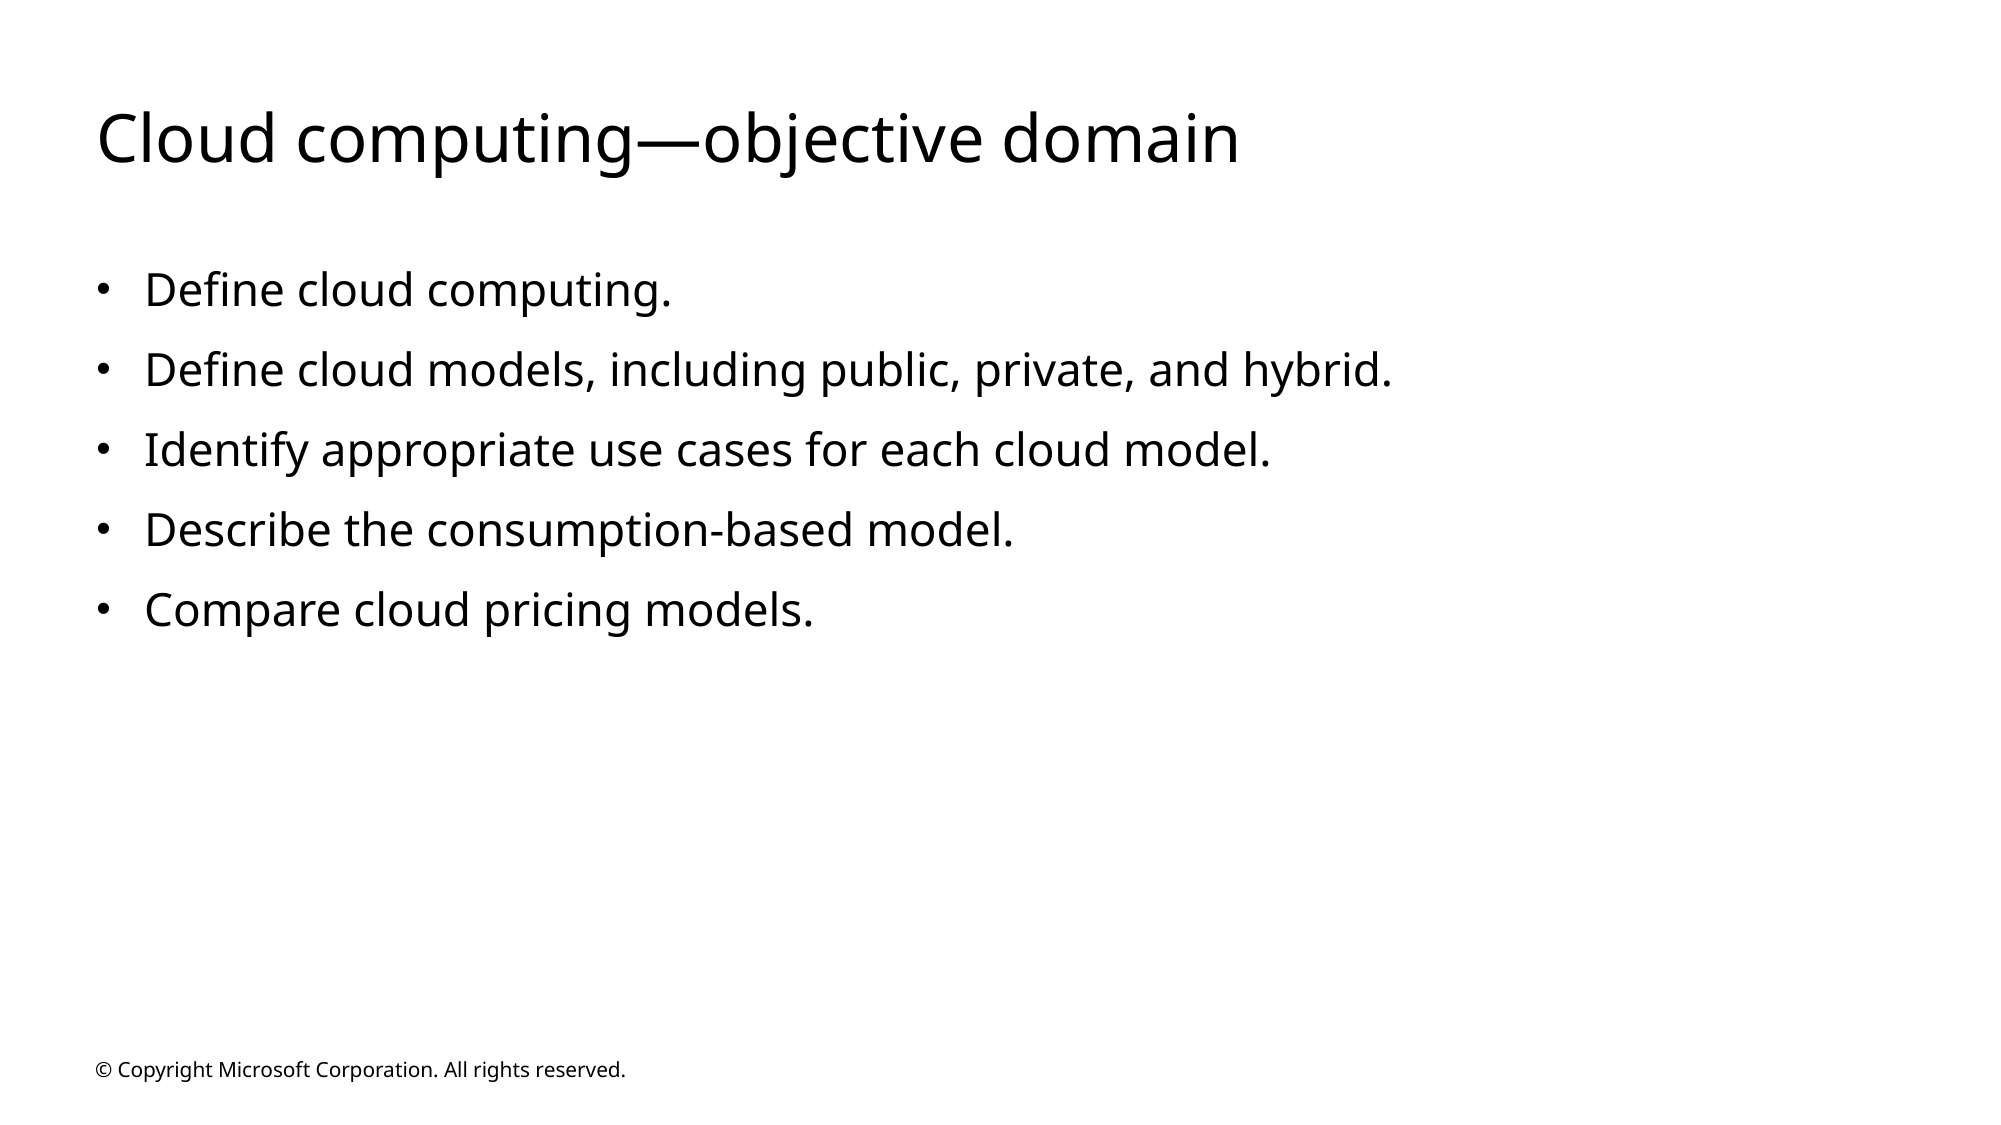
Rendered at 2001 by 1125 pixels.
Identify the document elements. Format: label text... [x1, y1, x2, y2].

list Define cloud computing. Define cloud models, including public, private, and hybrid. Identify appropriate use cases for each cloud model. Describe the consumption-based model. Compare cloud pricing models. [96, 261, 1903, 640]
title Cloud computing―objective domain [96, 96, 1904, 177]
footer © Copyright Microsoft Corporation. All rights reserved. [95, 1053, 776, 1086]
